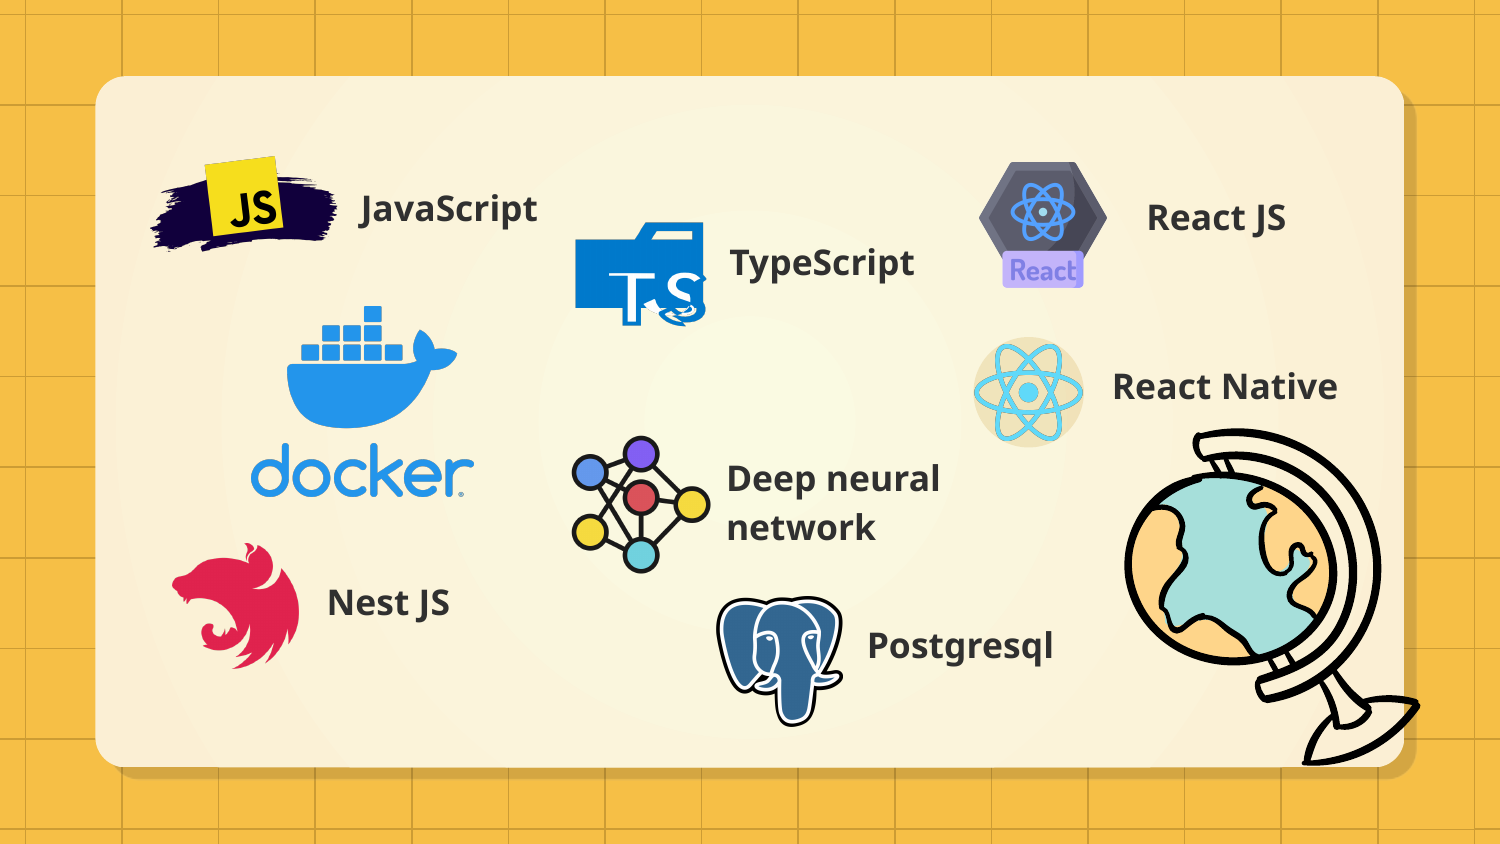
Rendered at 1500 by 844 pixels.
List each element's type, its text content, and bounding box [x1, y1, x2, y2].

subtitle React JS [1131, 172, 1349, 253]
picture [978, 161, 1107, 290]
picture [972, 343, 1084, 441]
picture [716, 596, 843, 727]
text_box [1115, 428, 1422, 766]
text_box Deep neural network [719, 452, 1029, 563]
subtitle React Native [1096, 357, 1383, 422]
subtitle Postgresql [851, 602, 1110, 681]
picture [251, 306, 474, 497]
text_box [1005, 337, 1052, 342]
subtitle JavaScript [345, 164, 725, 244]
picture [172, 543, 299, 669]
subtitle TypeScript [719, 217, 971, 298]
subtitle Nest JS [311, 558, 691, 638]
picture [150, 155, 338, 252]
picture [553, 200, 715, 331]
picture [567, 430, 715, 578]
